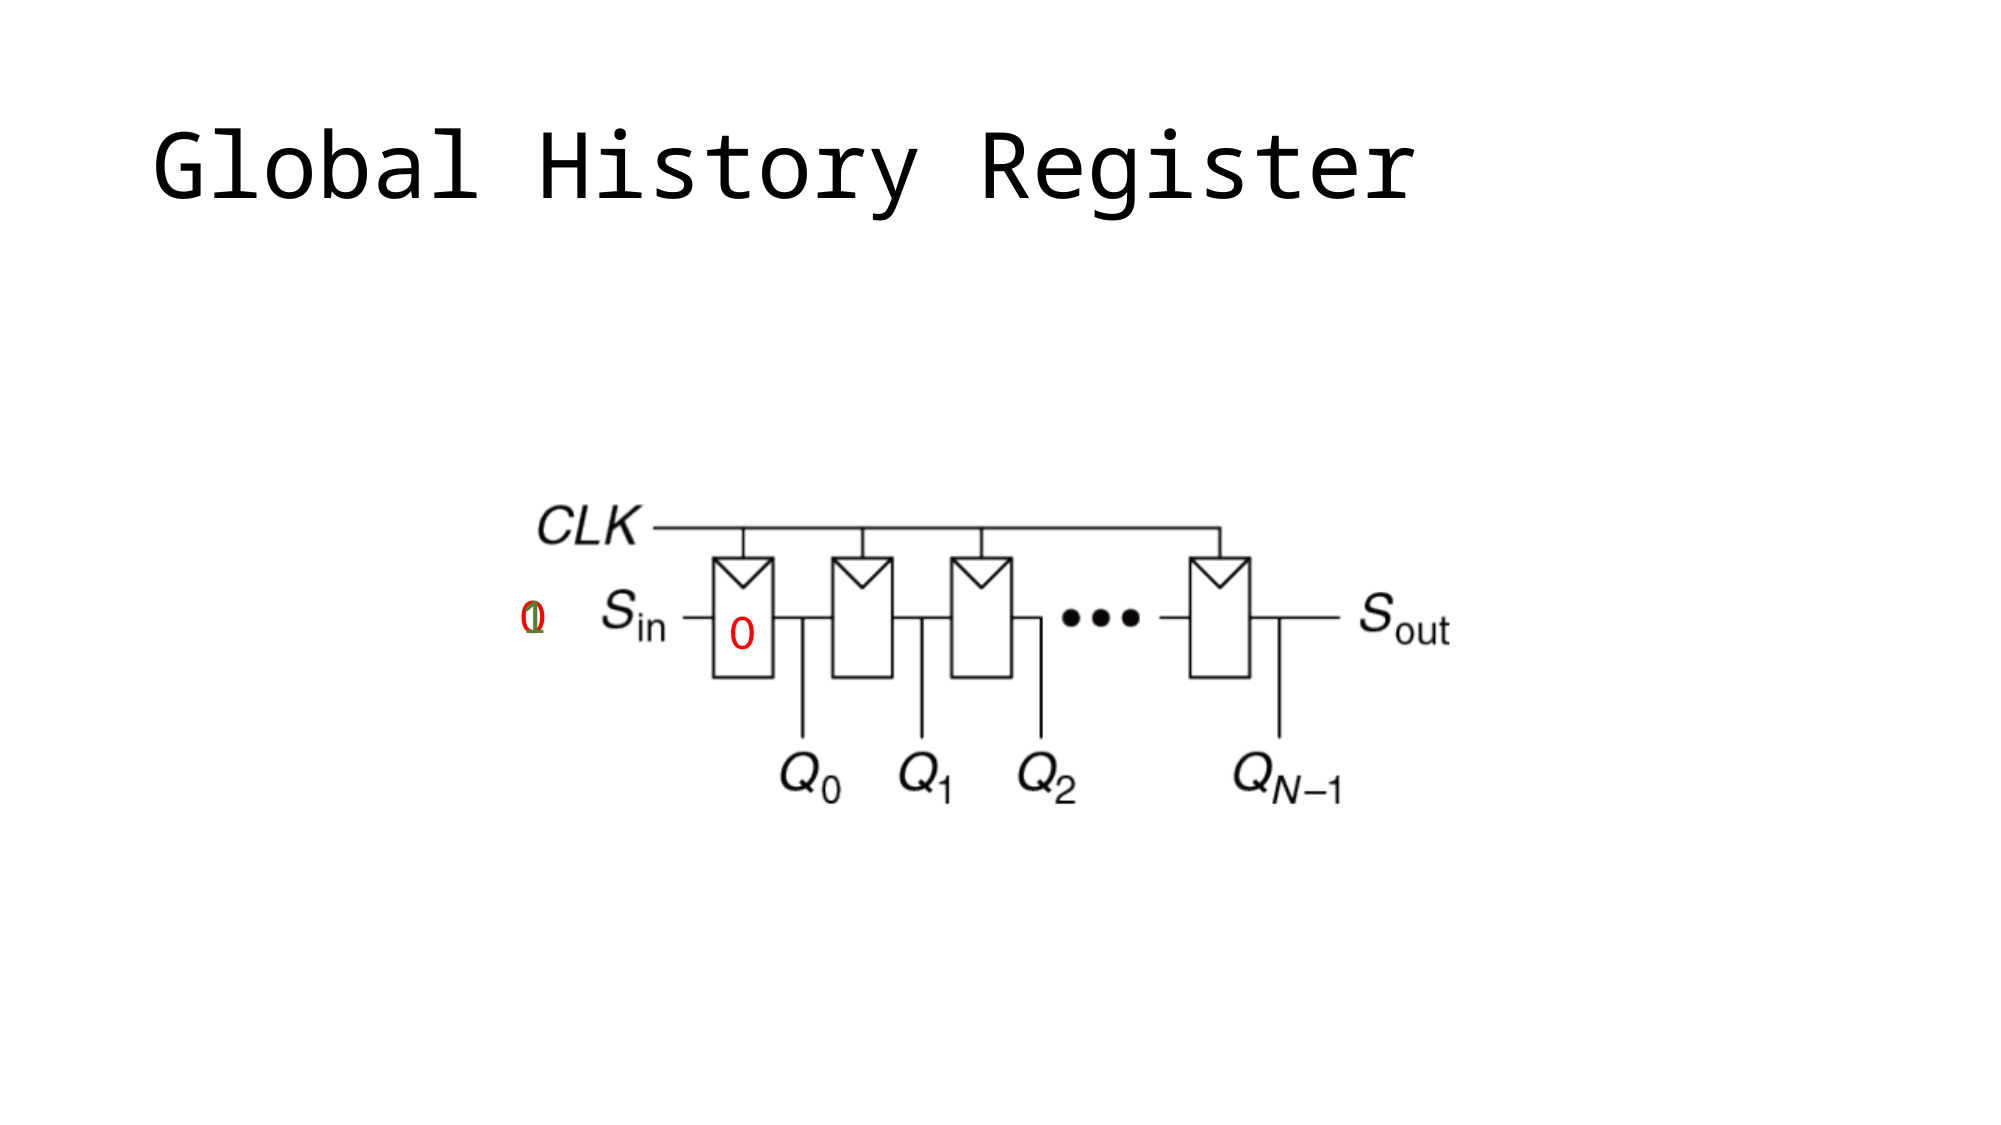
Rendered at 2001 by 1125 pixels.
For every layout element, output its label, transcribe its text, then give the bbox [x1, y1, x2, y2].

title Global History Register [137, 59, 1863, 278]
picture [505, 467, 1495, 837]
